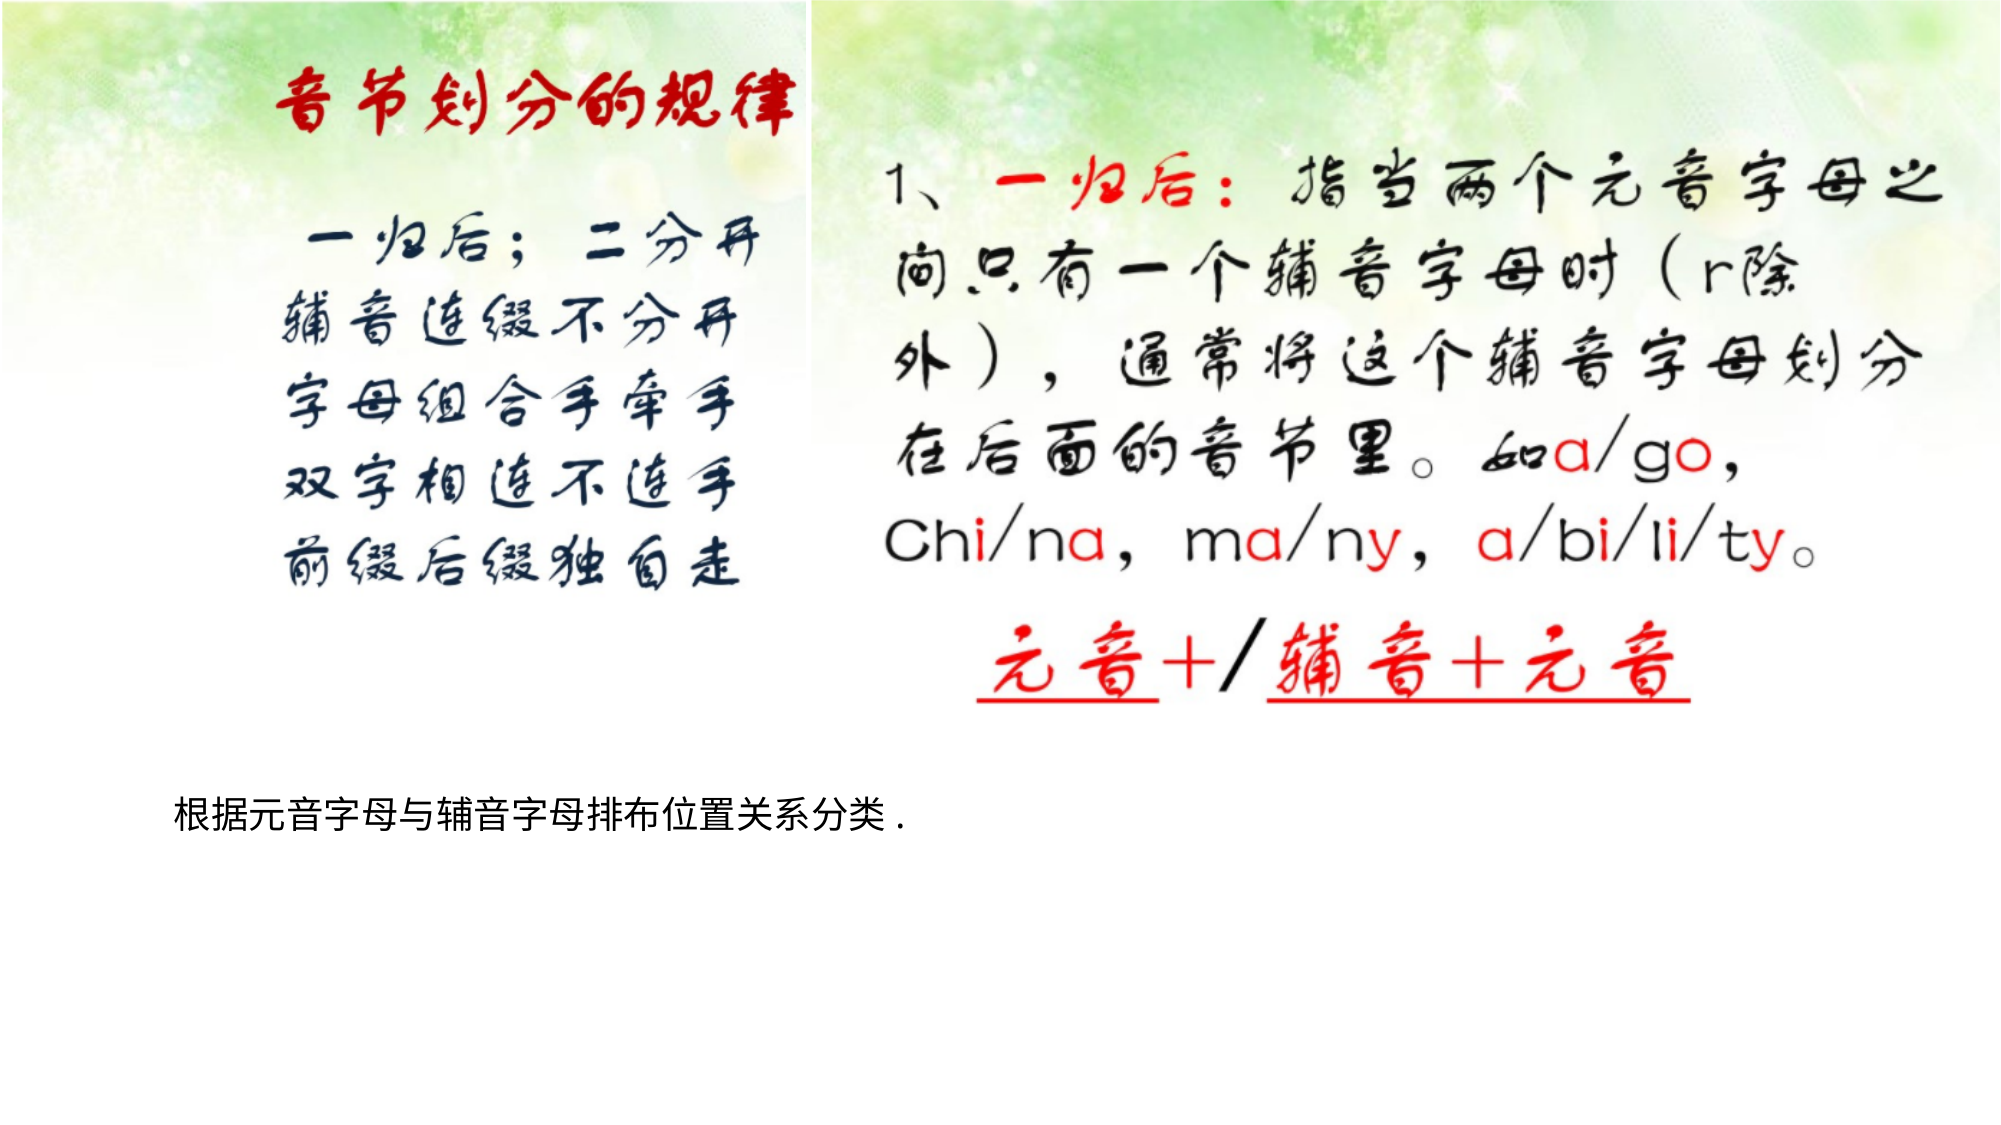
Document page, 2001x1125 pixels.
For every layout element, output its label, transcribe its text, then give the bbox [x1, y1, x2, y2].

text_box 根据元音字母与辅音字母排布位置关系分类. [159, 783, 806, 843]
picture [0, 0, 2000, 894]
